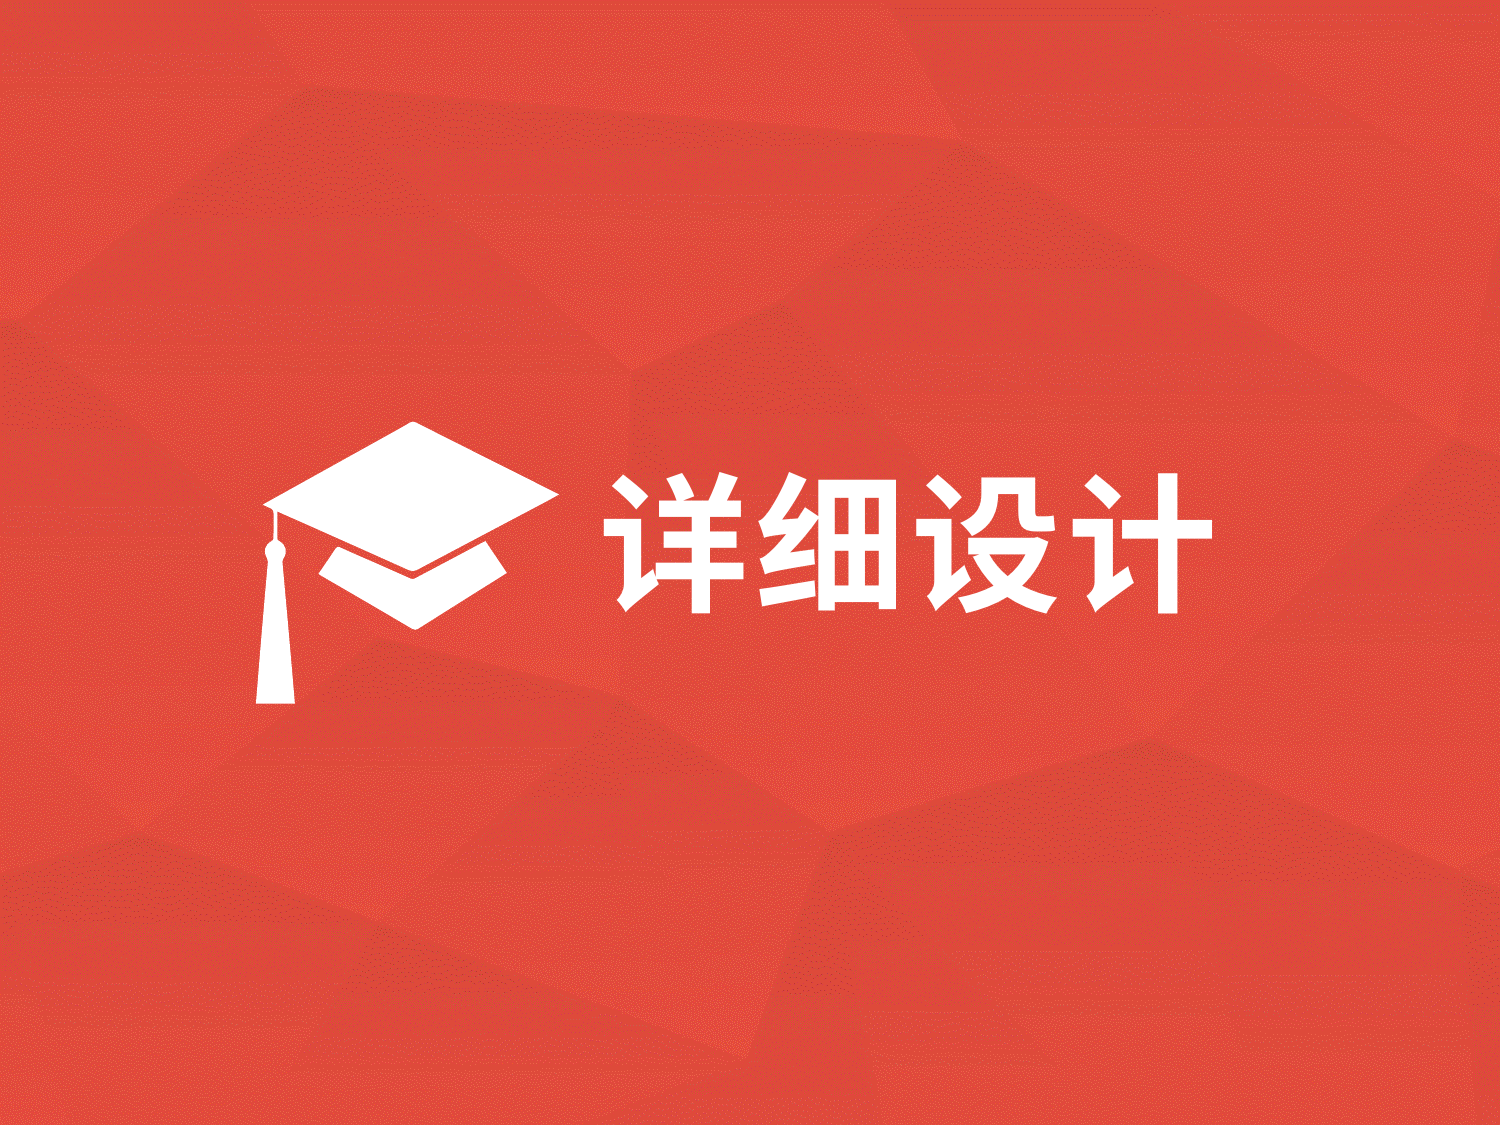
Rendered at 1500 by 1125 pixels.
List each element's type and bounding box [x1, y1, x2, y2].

picture [0, 0, 1500, 1125]
text_box [255, 421, 1245, 704]
